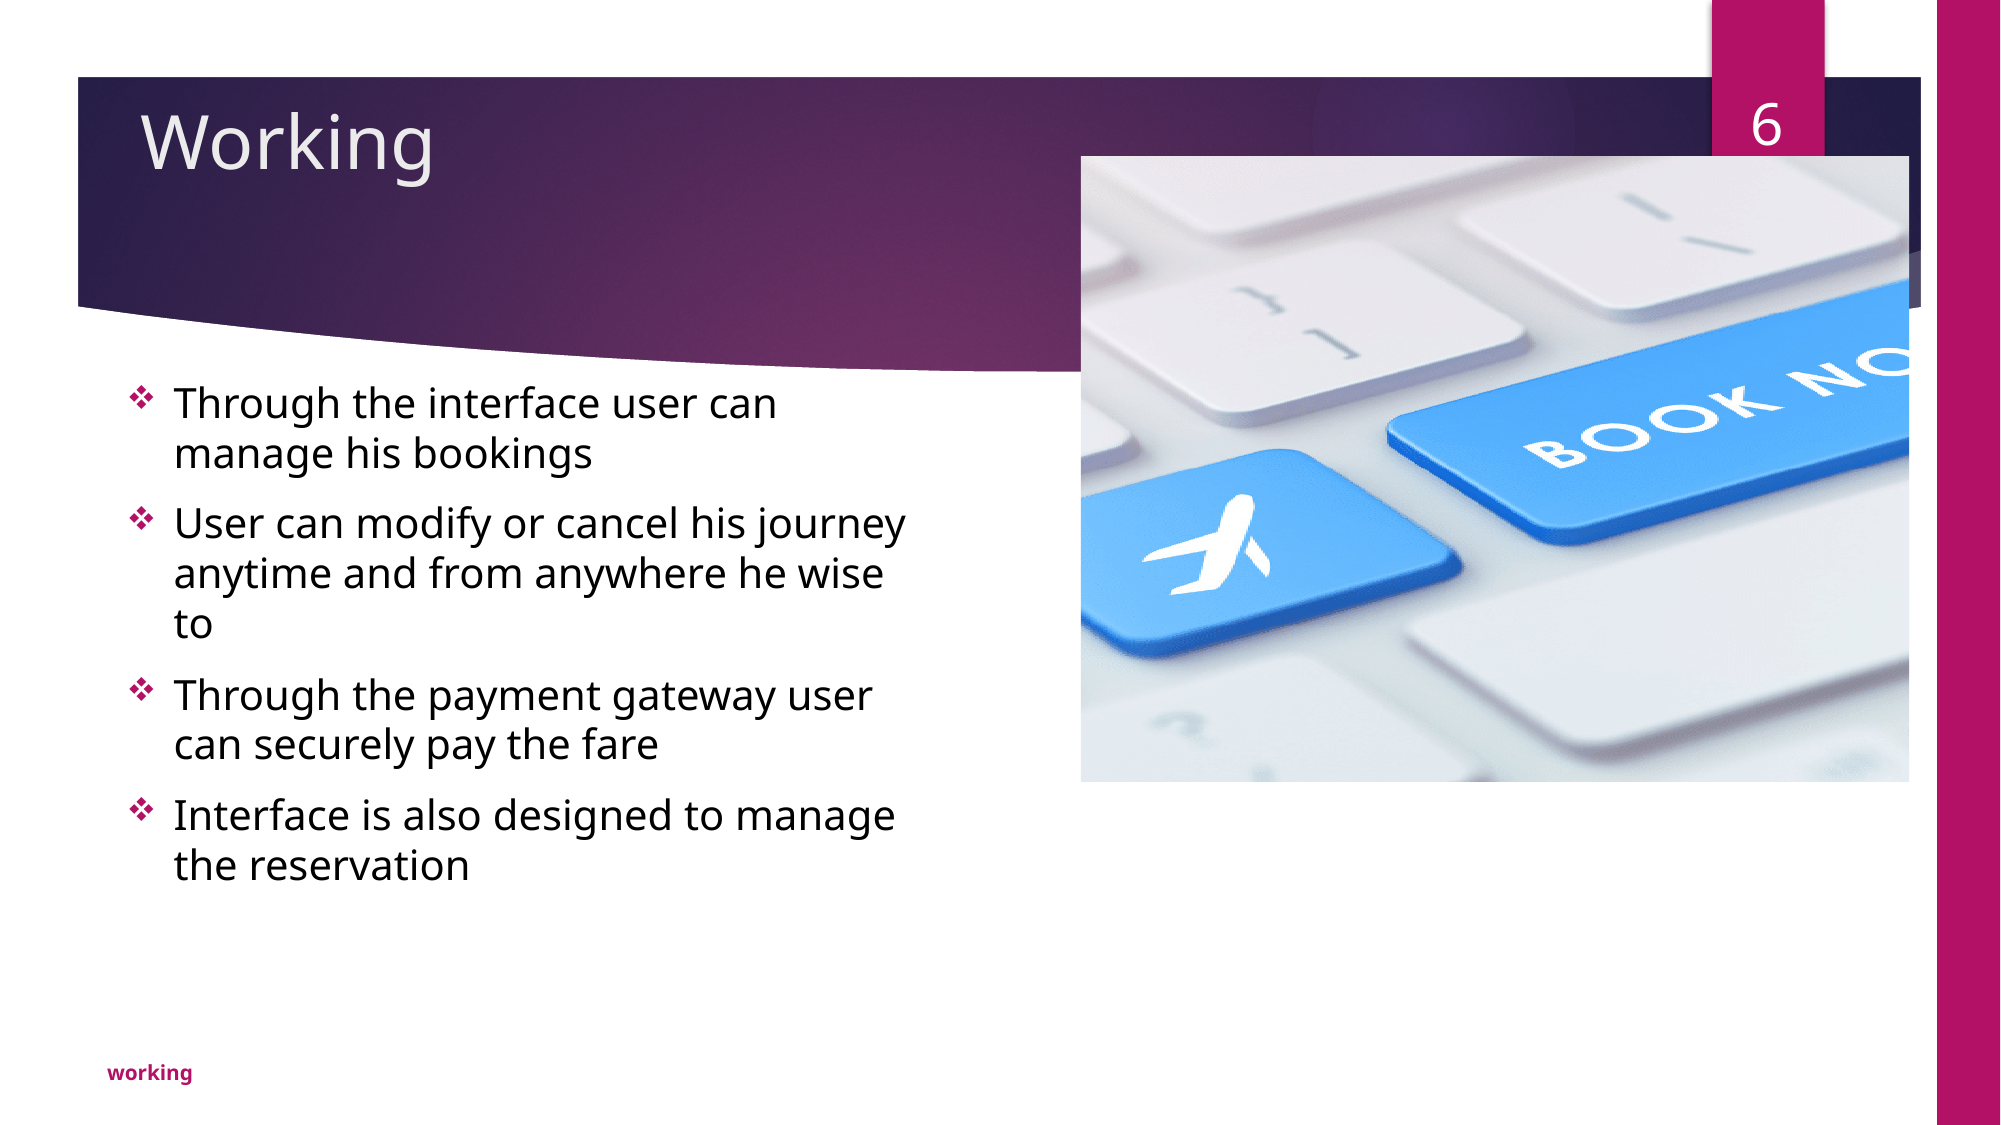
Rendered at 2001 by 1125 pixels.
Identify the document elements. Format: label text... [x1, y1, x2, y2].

title Working [140, 94, 711, 183]
list Through the interface user can manage his bookings User can modify or cancel his journey anytime and from anywhere he wise to Through the payment gateway user can securely pay the fare Interface is also designed to manage the reservation [126, 376, 920, 923]
slide_number 6 [1698, 48, 1836, 154]
picture [1080, 156, 1910, 782]
footer working [92, 1048, 726, 1099]
